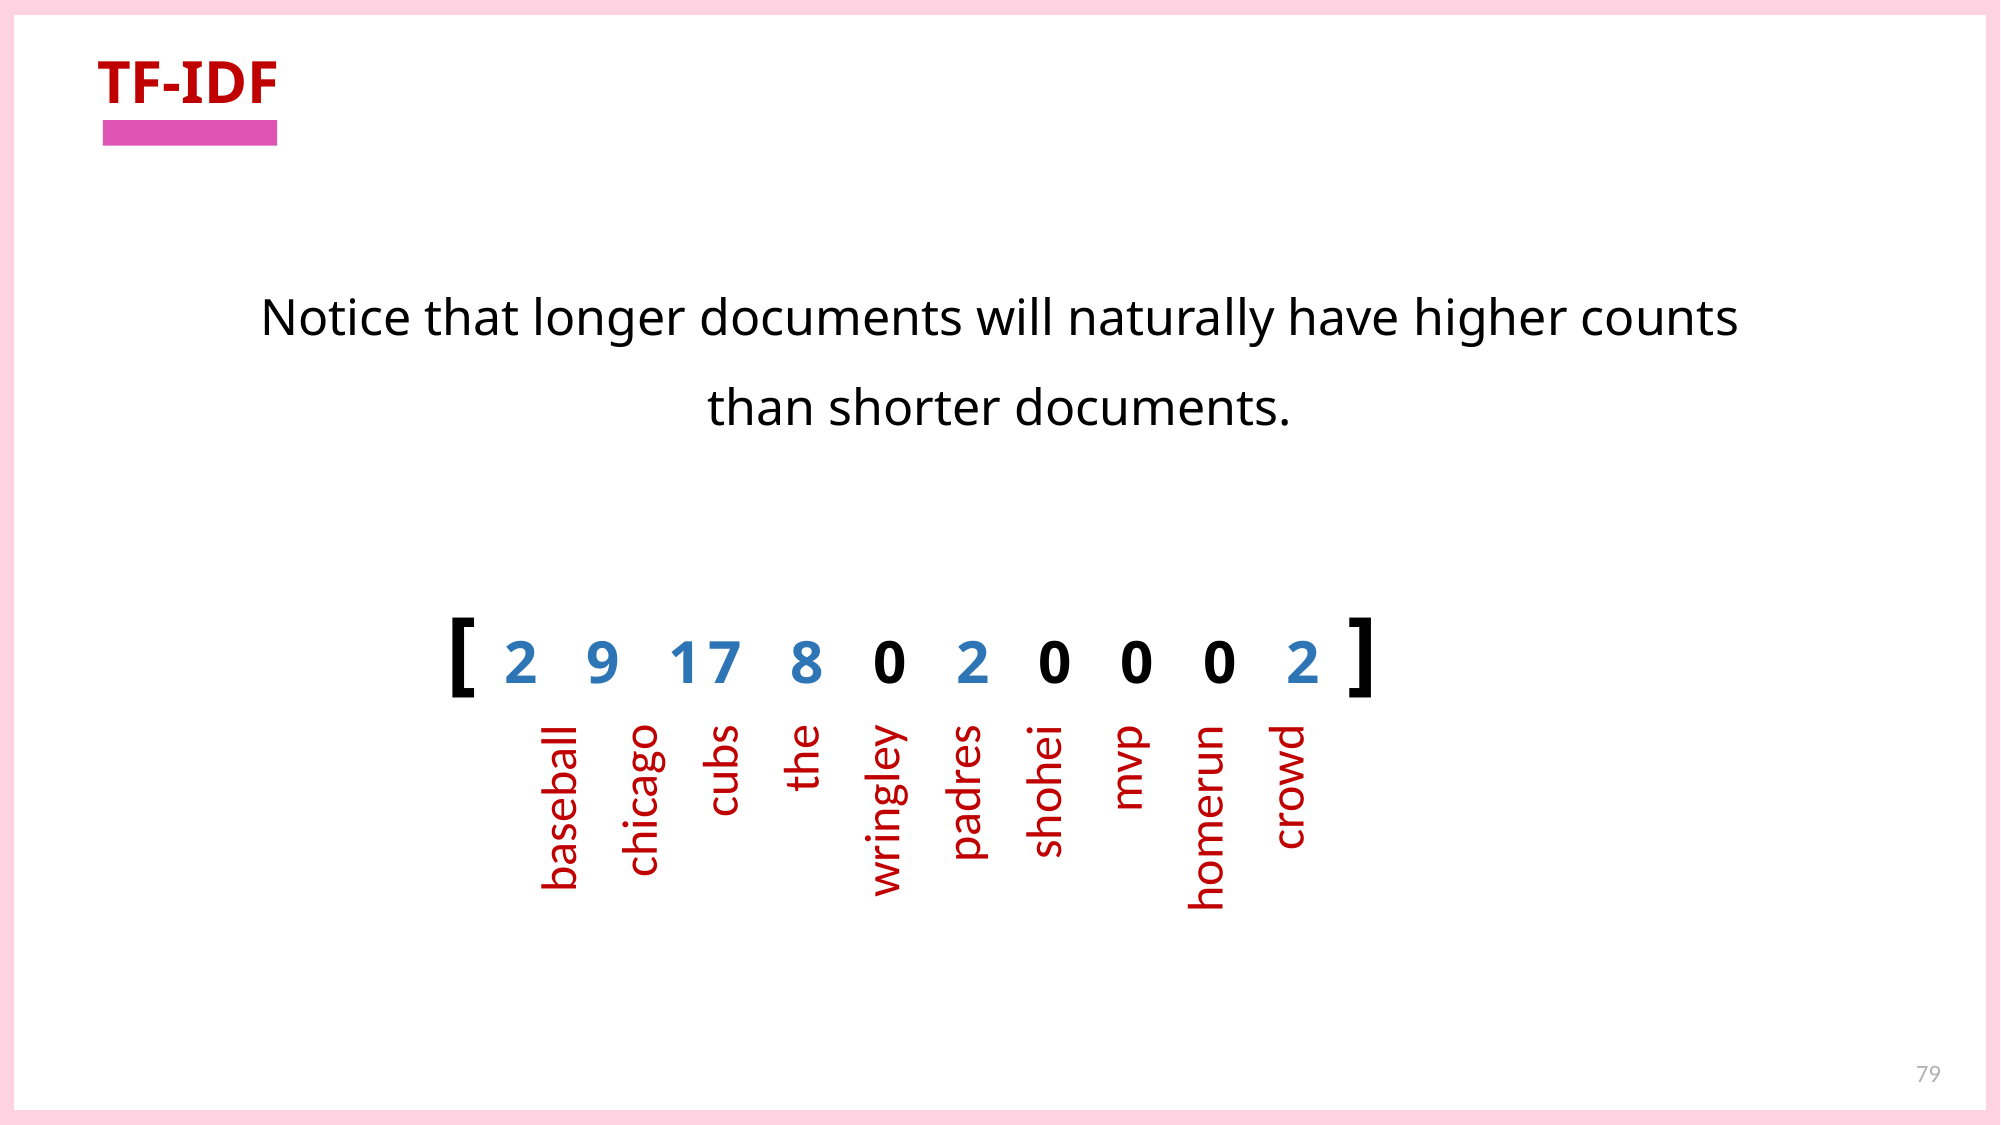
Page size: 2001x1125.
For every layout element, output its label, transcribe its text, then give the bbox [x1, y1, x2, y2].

text_box [ 2 9 17 8 0 2 0 0 0 2 ] [349, 584, 1505, 710]
text_box [102, 119, 278, 147]
text_box baseball chicago cubs the wringley padres shohei mvp homerun crowd [518, 710, 1402, 974]
title TF-IDF [82, 45, 1549, 237]
slide_number 79 [1506, 1042, 1957, 1103]
text_box Notice that longer documents will naturally have higher counts than shorter documents. [208, 248, 1792, 410]
